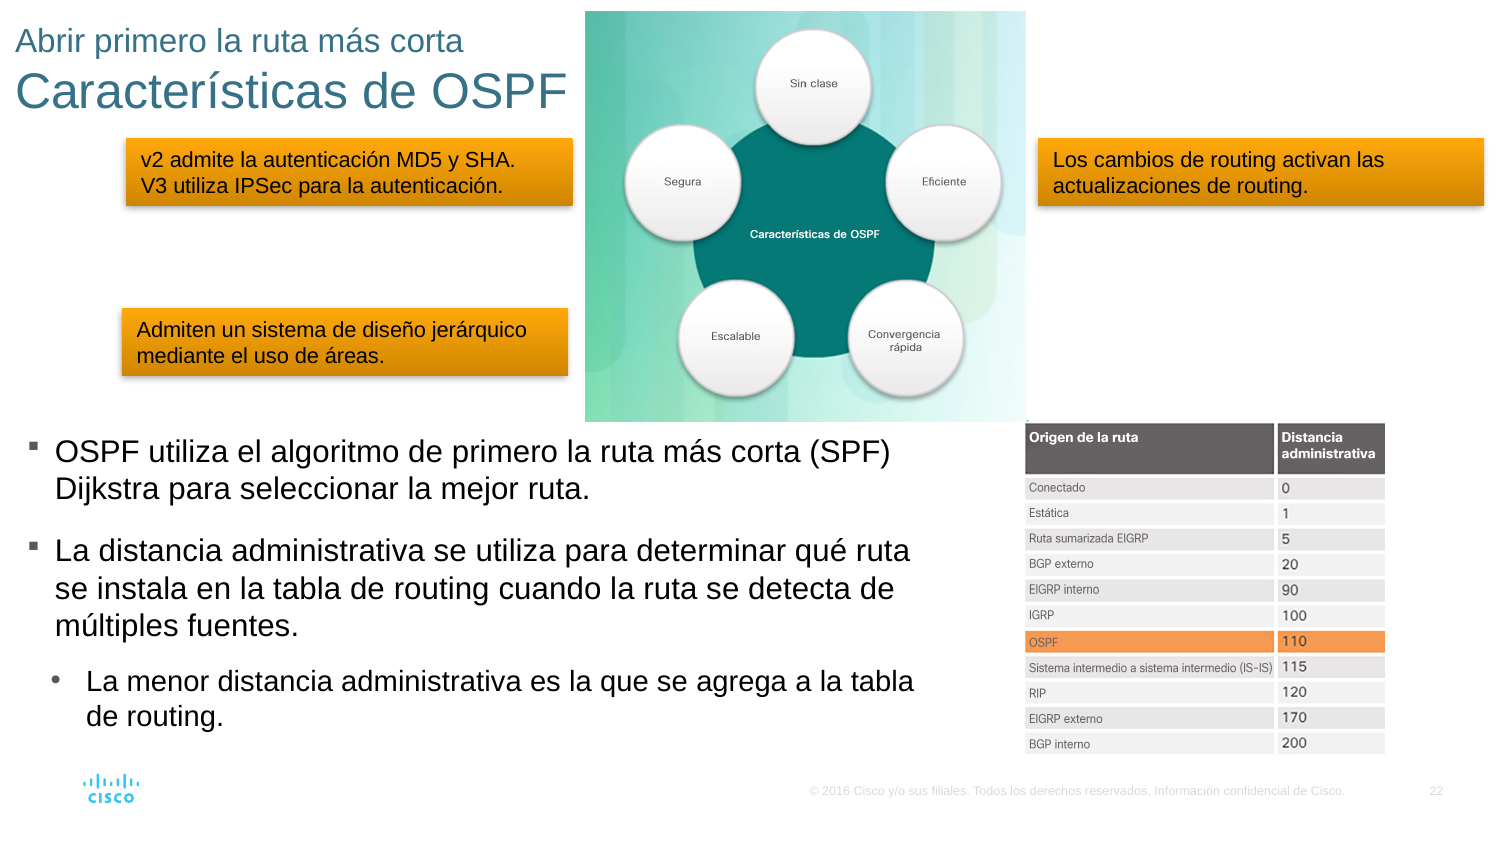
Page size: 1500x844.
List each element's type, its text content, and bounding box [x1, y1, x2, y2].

text_box v2 admite la autenticación MD5 y SHA. V3 utiliza IPSec para la autenticación. [126, 138, 573, 206]
list OSPF utiliza el algoritmo de primero la ruta más corta (SPF) Dijkstra para seleccionar la mejor ruta. La distancia administrativa se utiliza para determinar qué ruta se instala en la tabla de routing cuando la ruta se detecta de múltiples fuentes. La menor distancia administrativa es la que se agrega a la tabla de routing. [12, 423, 951, 635]
title Abrir primero la ruta más corta Características de OSPF [0, 6, 619, 131]
picture [585, 11, 1386, 757]
text_box Admiten un sistema de diseño jerárquico mediante el uso de áreas. [121, 308, 569, 376]
text_box Los cambios de routing activan las actualizaciones de routing. [1038, 138, 1485, 206]
